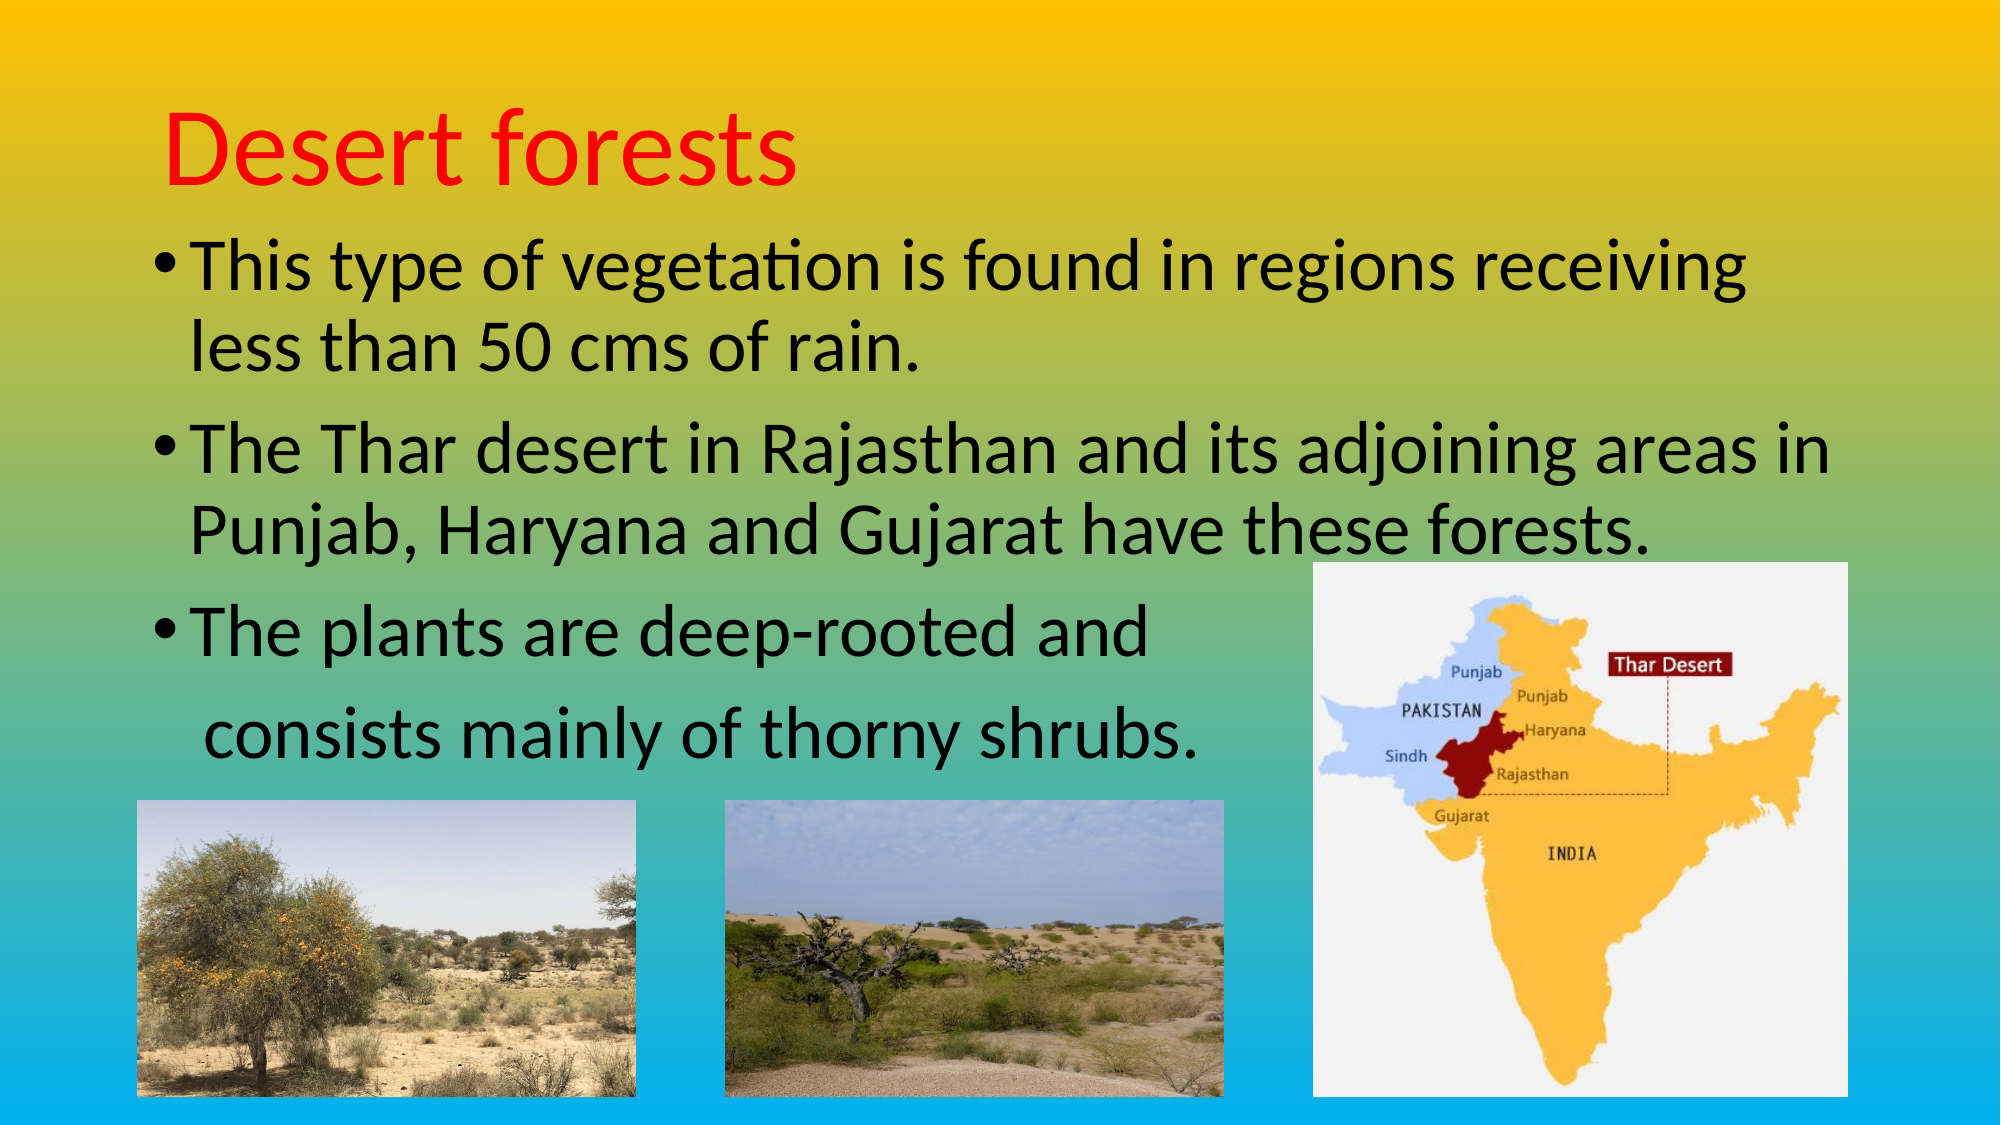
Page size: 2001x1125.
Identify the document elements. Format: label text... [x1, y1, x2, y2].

text_box Desert forests [137, 65, 826, 216]
list This type of vegetation is found in regions receiving less than 50 cms of rain. The Thar desert in Rajasthan and its adjoining areas in Punjab, Haryana and Gujarat have these forests. The plants are deep-rooted and consists mainly of thorny shrubs. [137, 218, 1863, 933]
picture [0, 562, 2000, 1096]
